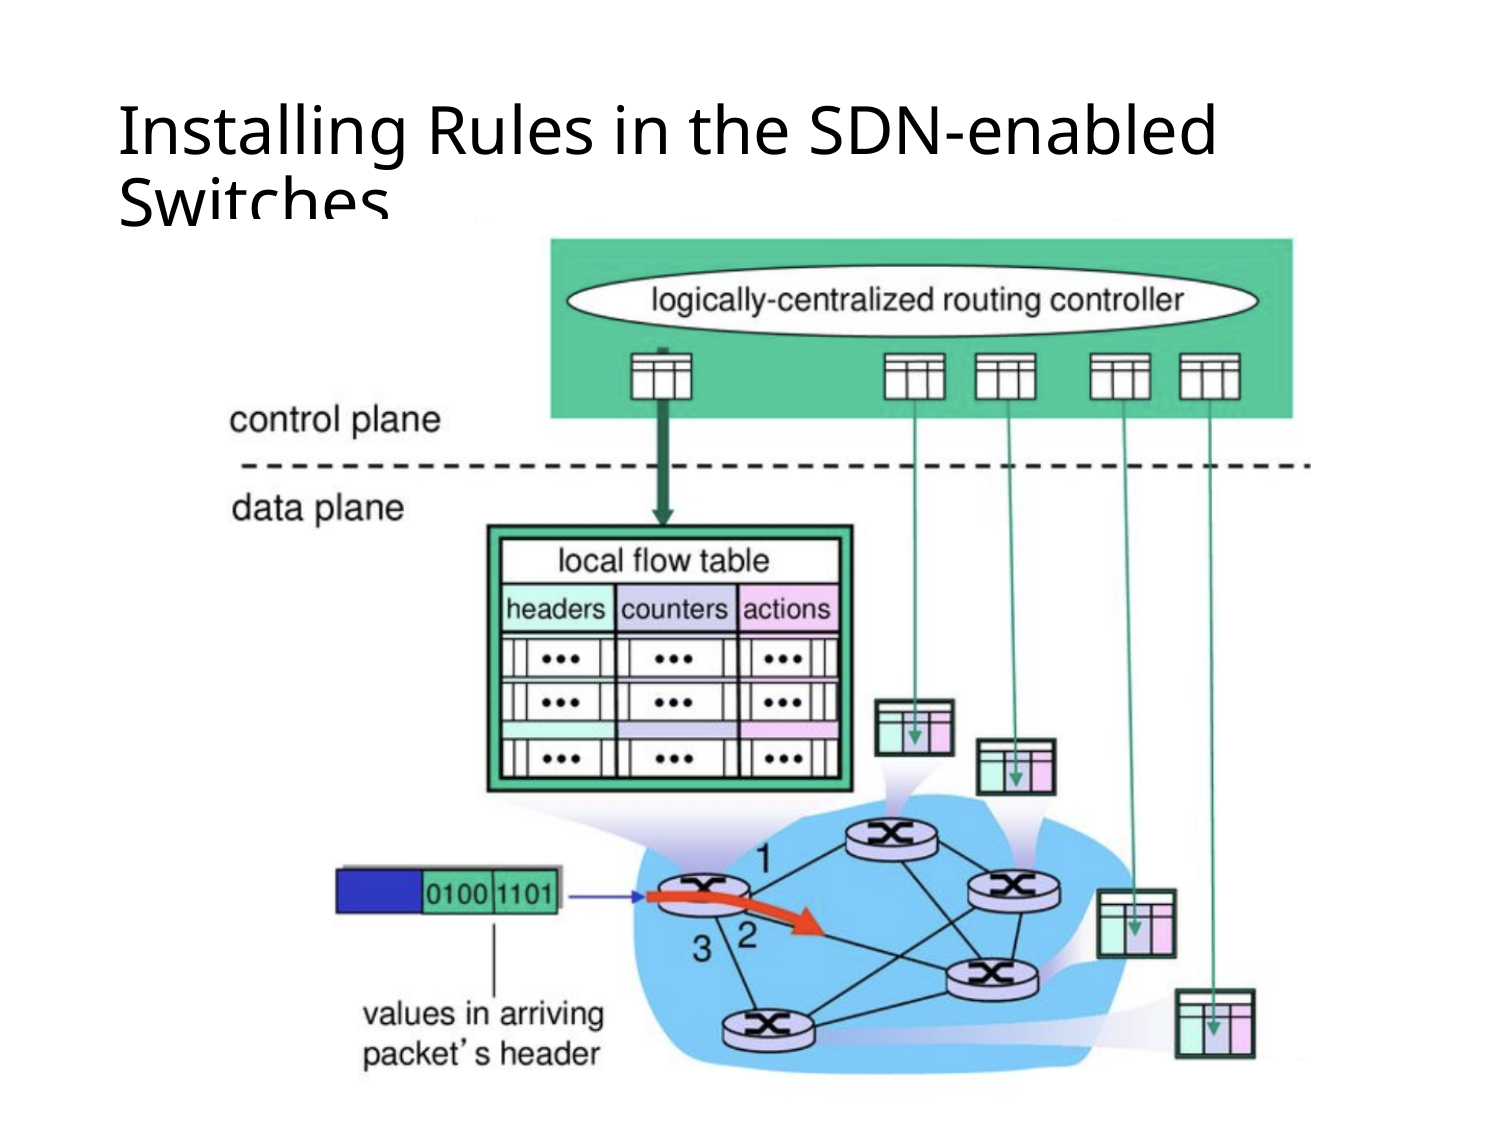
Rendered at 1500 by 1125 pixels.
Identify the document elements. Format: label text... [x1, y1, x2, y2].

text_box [206, 219, 1354, 1100]
title Installing Rules in the SDN-enabled Switches [103, 59, 1397, 278]
